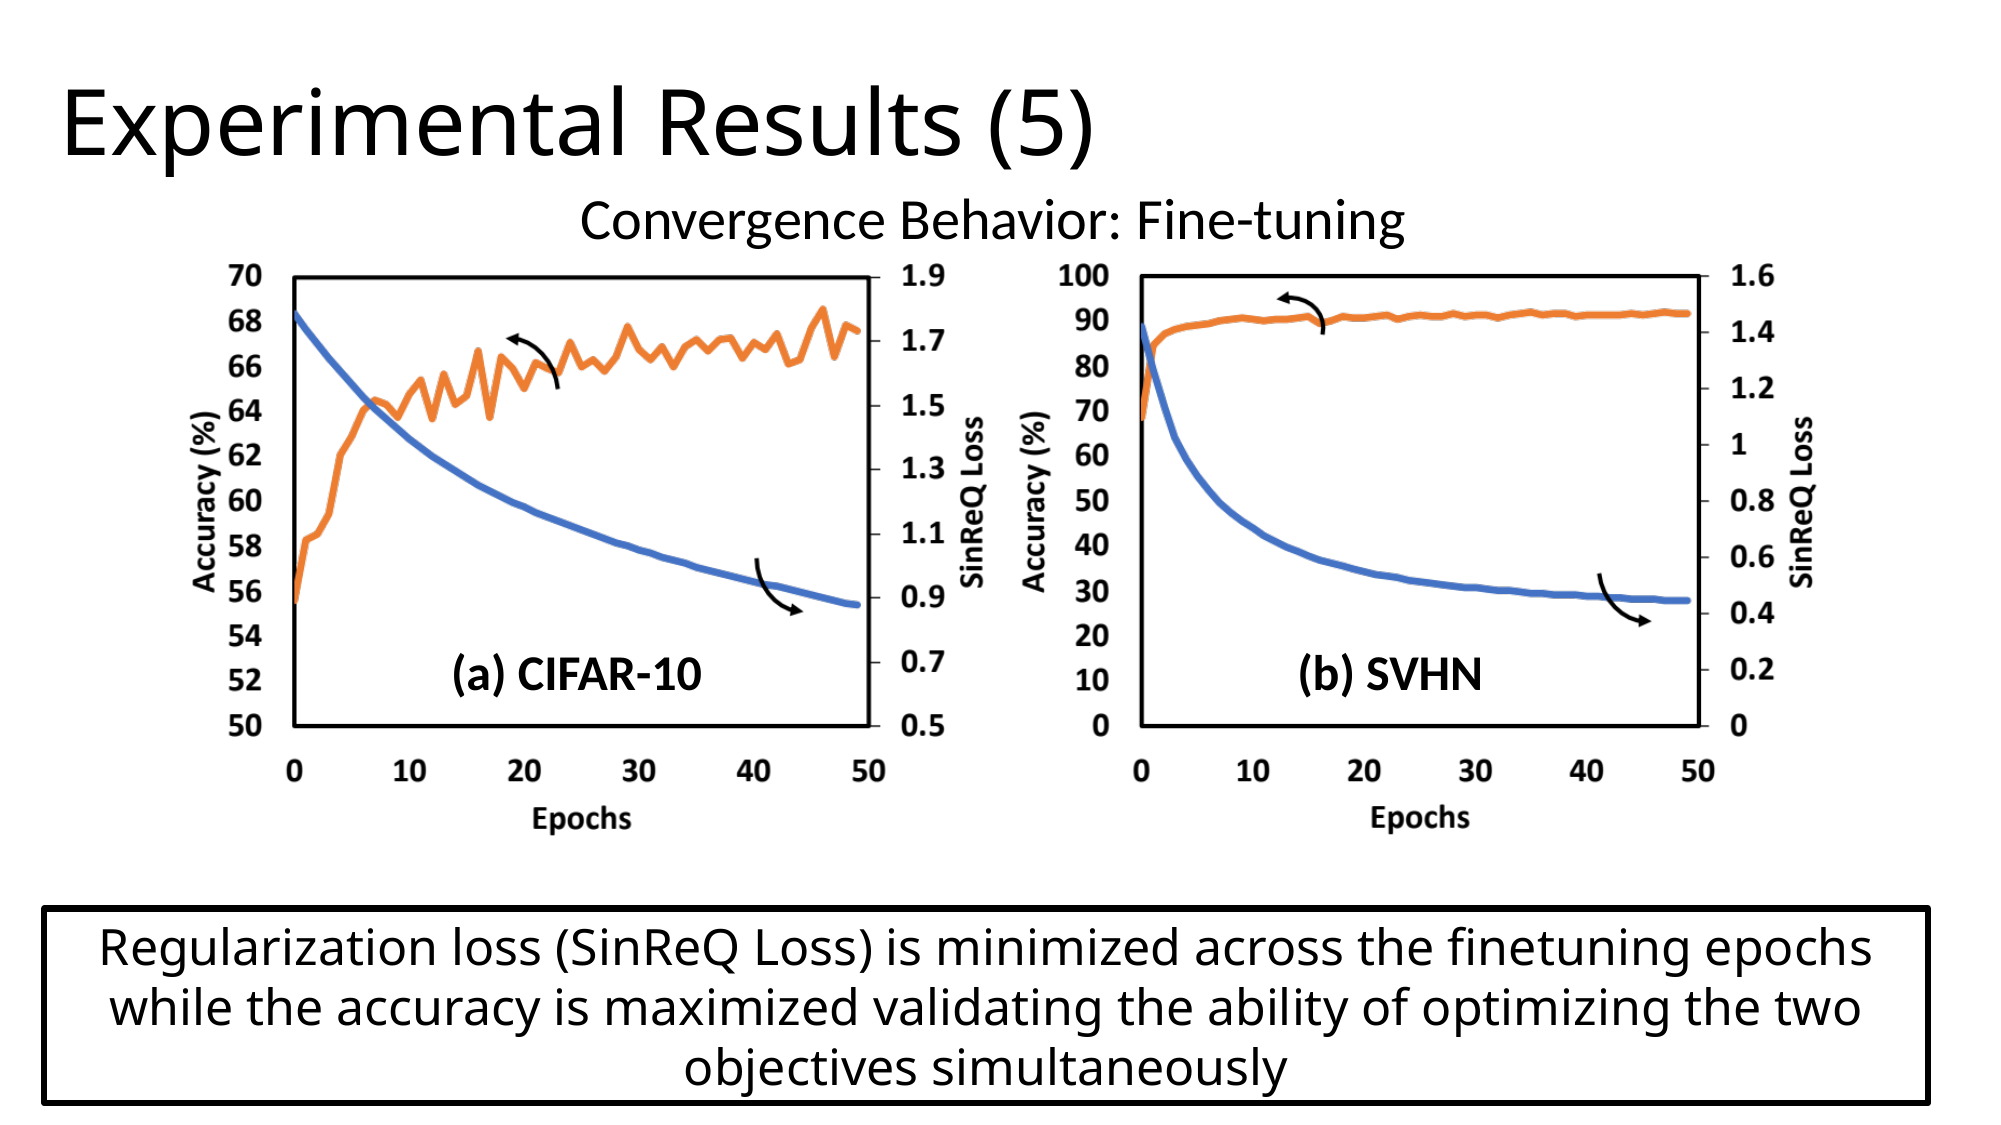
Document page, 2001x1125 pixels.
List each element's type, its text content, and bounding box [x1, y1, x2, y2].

text_box Regularization loss (SinReQ Loss) is minimized across the finetuning epochs while the accuracy is maximized validating the ability of optimizing the two objectives simultaneously [44, 908, 1928, 1104]
text_box Convergence Behavior: Fine-tuning [565, 174, 1435, 249]
picture [163, 249, 1837, 842]
title Experimental Results (5) [44, 16, 1770, 235]
